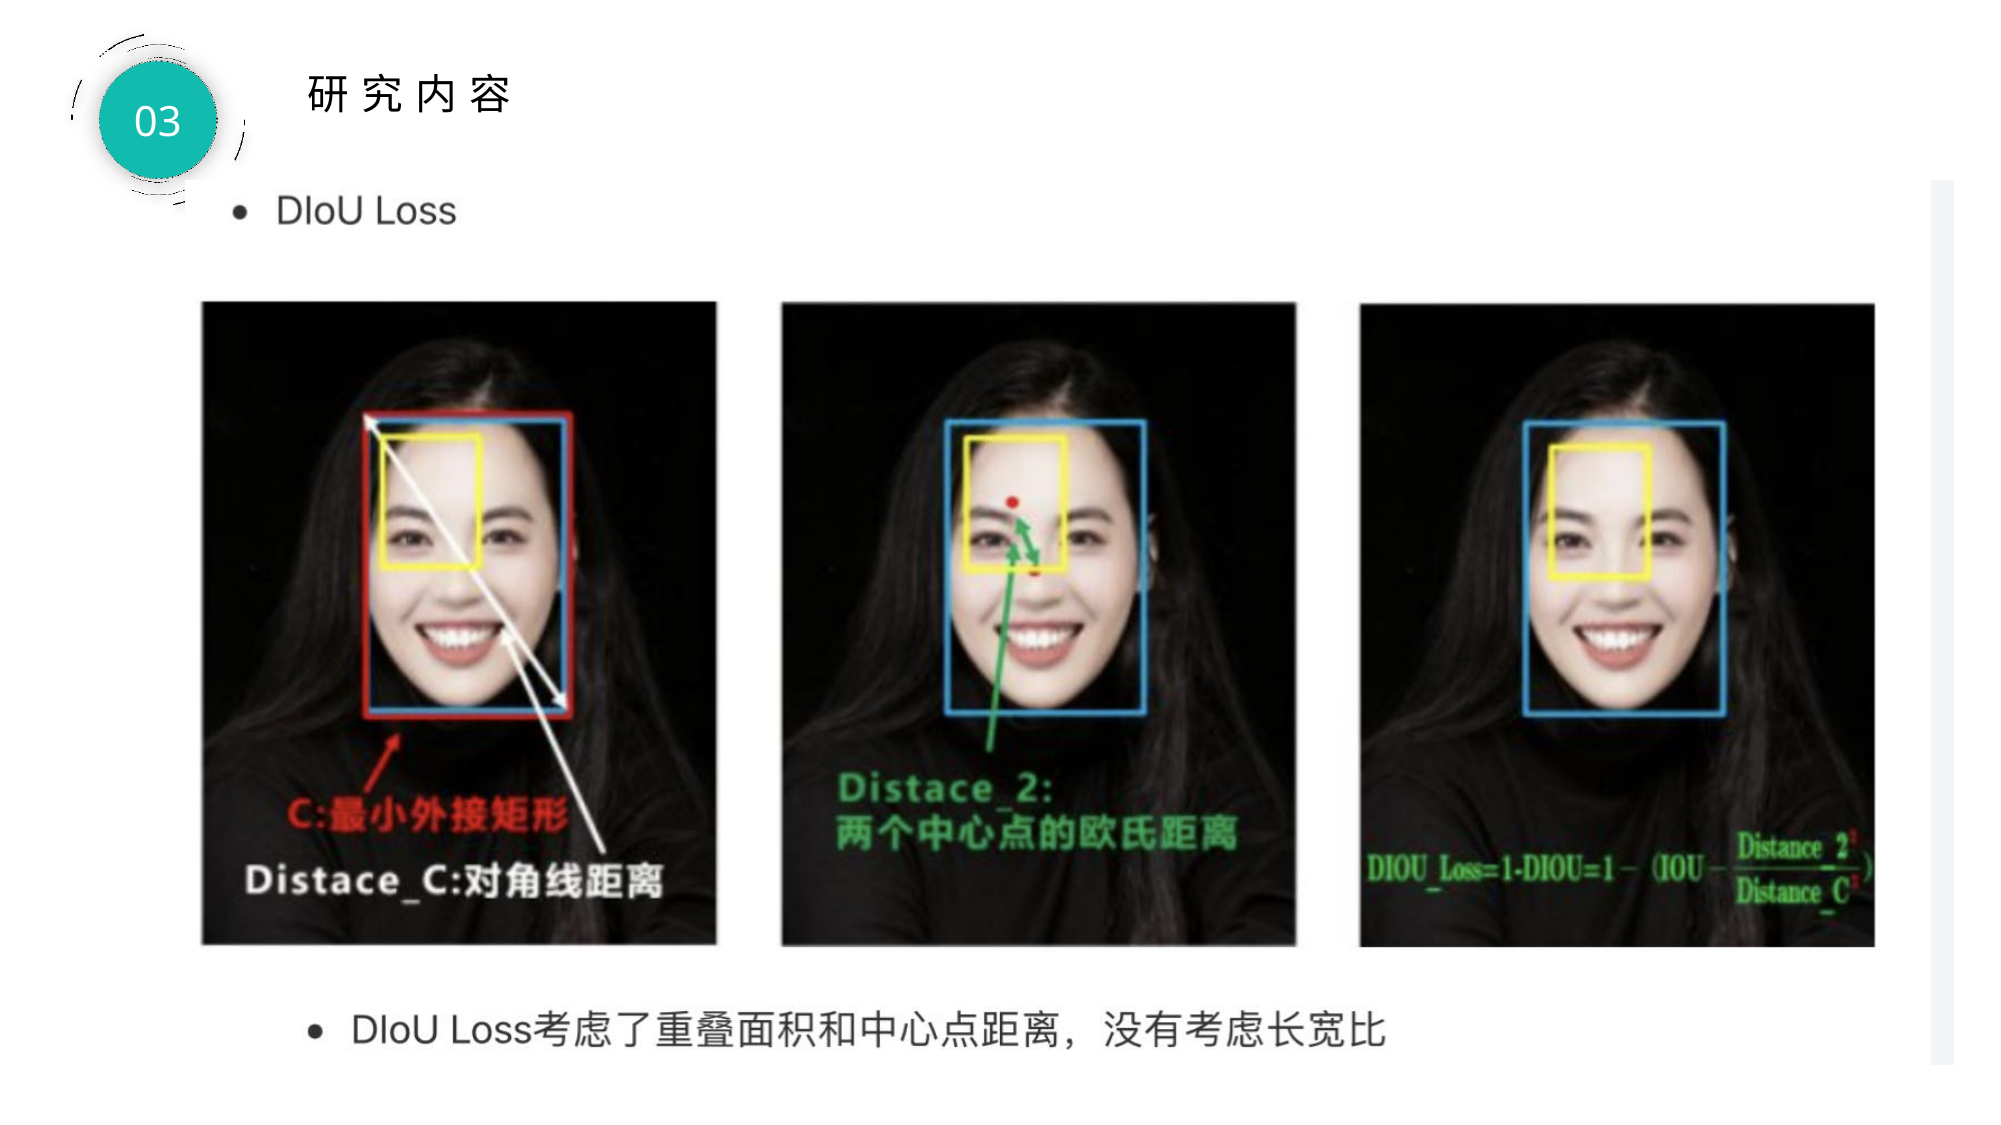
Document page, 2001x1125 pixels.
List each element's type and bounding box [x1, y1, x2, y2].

picture [185, 180, 1954, 1065]
text_box [71, 34, 749, 205]
